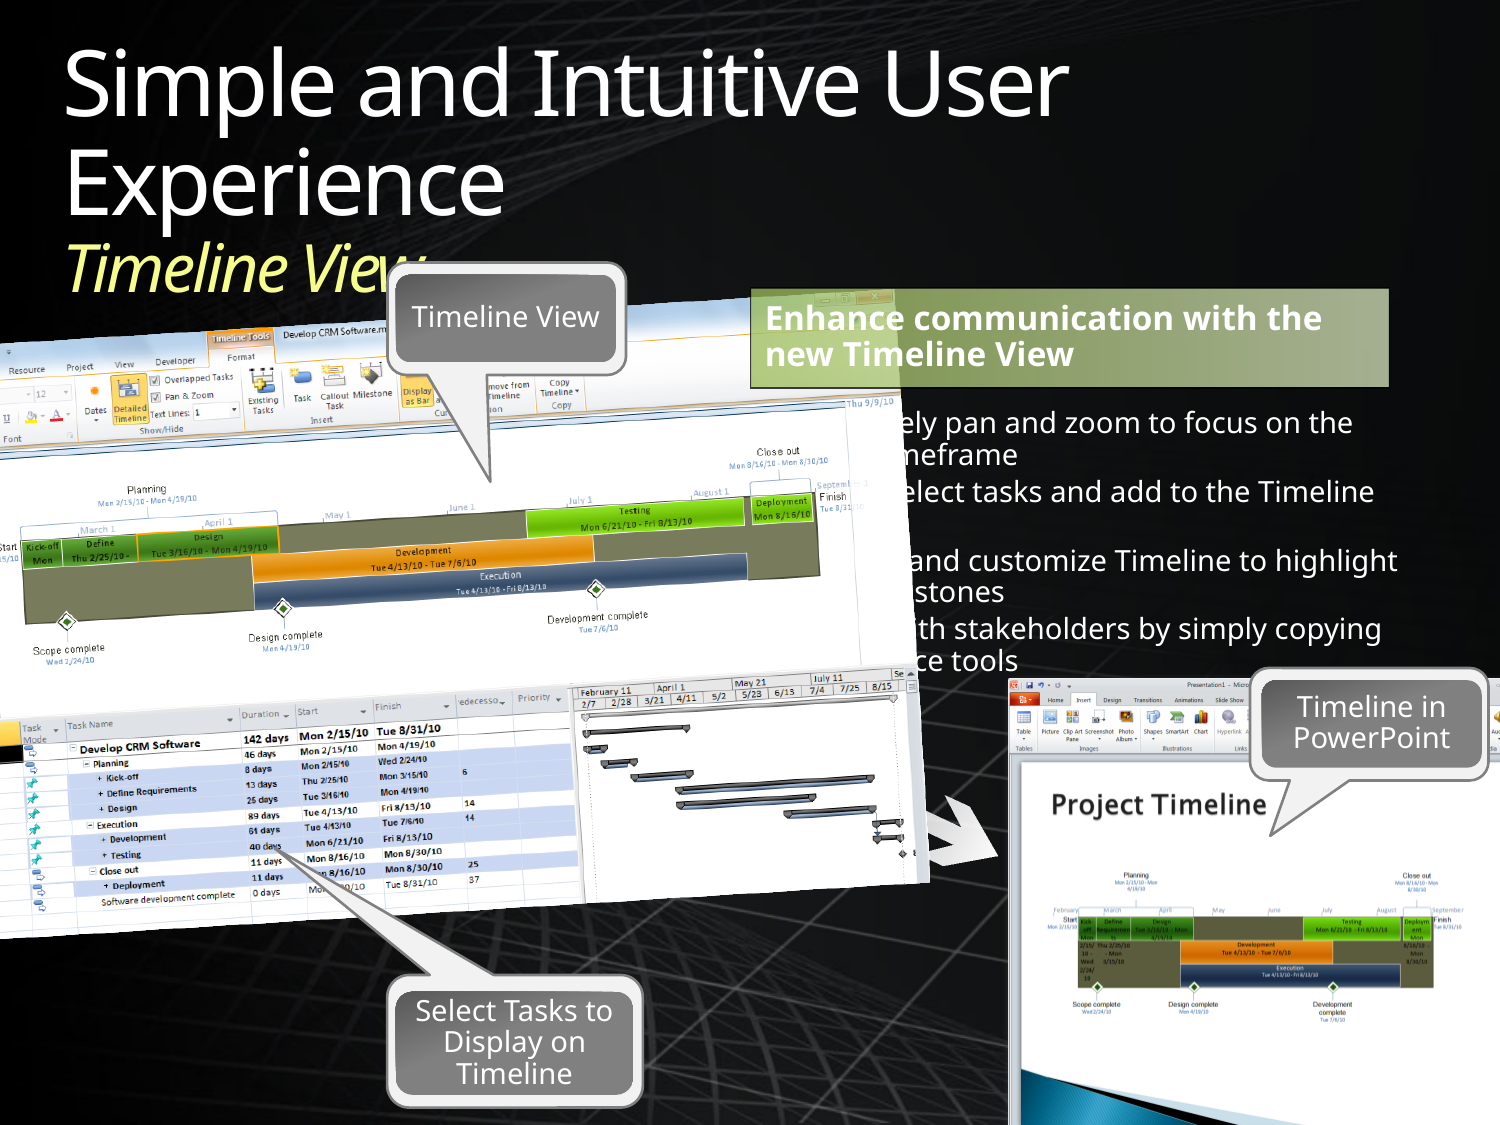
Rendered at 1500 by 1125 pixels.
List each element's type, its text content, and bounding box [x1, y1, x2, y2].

picture [0, 0, 1500, 1125]
text_box Timeline View [395, 274, 616, 316]
title Simple and Intuitive User Experience Timeline View [62, 37, 1438, 147]
text_box Enhance communication with the new Timeline View [750, 287, 1390, 334]
text_box [387, 262, 627, 316]
